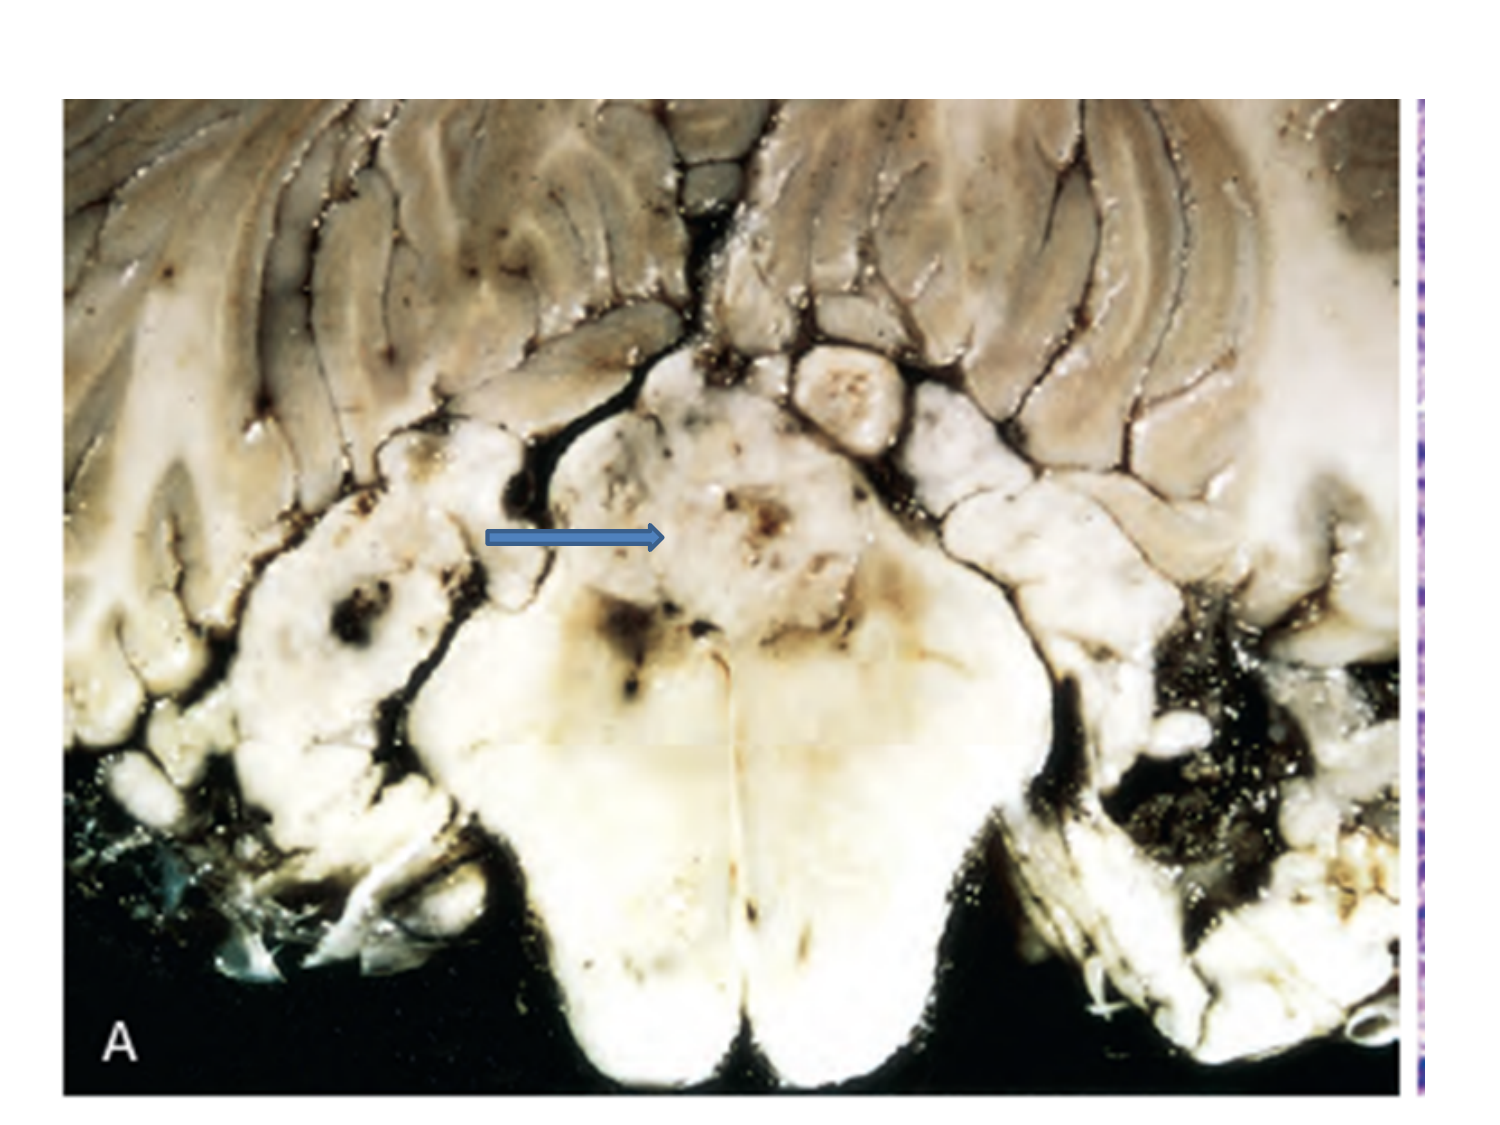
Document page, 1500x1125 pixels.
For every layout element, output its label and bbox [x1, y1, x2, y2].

list [53, 99, 1426, 1100]
